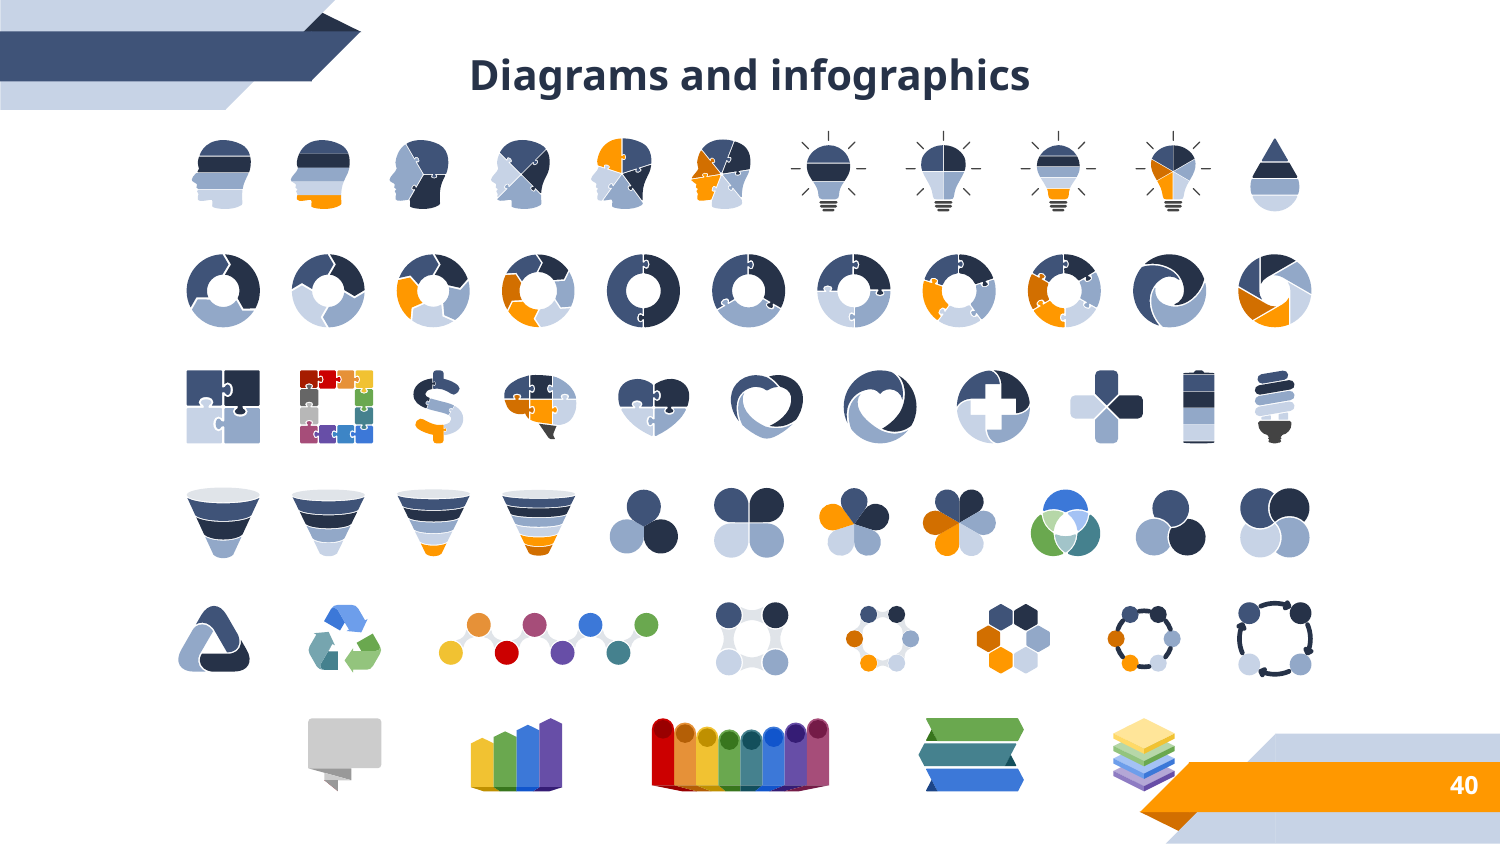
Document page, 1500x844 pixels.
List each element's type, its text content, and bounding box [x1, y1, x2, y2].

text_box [905, 130, 982, 212]
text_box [1132, 254, 1207, 328]
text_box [1113, 717, 1175, 792]
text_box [606, 254, 681, 328]
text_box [186, 370, 260, 444]
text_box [976, 603, 1051, 674]
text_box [651, 717, 830, 792]
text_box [186, 254, 261, 328]
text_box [177, 605, 251, 672]
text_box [922, 254, 996, 328]
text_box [730, 374, 804, 439]
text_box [606, 489, 681, 557]
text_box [413, 370, 464, 444]
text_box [1238, 487, 1312, 558]
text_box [396, 489, 471, 557]
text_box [1027, 489, 1102, 557]
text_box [956, 370, 1031, 444]
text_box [711, 253, 786, 328]
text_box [503, 374, 577, 440]
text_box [490, 137, 552, 212]
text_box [1020, 130, 1097, 212]
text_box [396, 254, 470, 328]
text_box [186, 487, 260, 559]
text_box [922, 487, 997, 559]
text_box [501, 489, 576, 556]
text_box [715, 601, 789, 676]
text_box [843, 370, 917, 444]
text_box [817, 253, 891, 328]
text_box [918, 717, 1025, 792]
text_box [712, 485, 786, 560]
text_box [1135, 130, 1212, 212]
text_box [1027, 254, 1102, 328]
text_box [1254, 369, 1296, 444]
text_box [1070, 370, 1144, 444]
title Diagrams and infographics [140, 40, 1360, 106]
slide_number 40 [1249, 760, 1494, 813]
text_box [470, 717, 563, 792]
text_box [1238, 601, 1312, 676]
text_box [590, 137, 653, 212]
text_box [690, 137, 752, 212]
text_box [291, 489, 366, 557]
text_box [308, 604, 382, 673]
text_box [501, 253, 576, 328]
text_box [307, 718, 382, 792]
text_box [1238, 253, 1312, 328]
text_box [1250, 137, 1300, 212]
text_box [616, 377, 691, 437]
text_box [817, 487, 891, 558]
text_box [438, 612, 659, 665]
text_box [790, 130, 867, 212]
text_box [845, 605, 920, 672]
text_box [1183, 370, 1215, 444]
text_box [291, 254, 365, 328]
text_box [389, 137, 452, 212]
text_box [191, 137, 252, 212]
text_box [299, 370, 374, 444]
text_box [1132, 489, 1207, 556]
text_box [1107, 605, 1181, 672]
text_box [290, 137, 351, 212]
